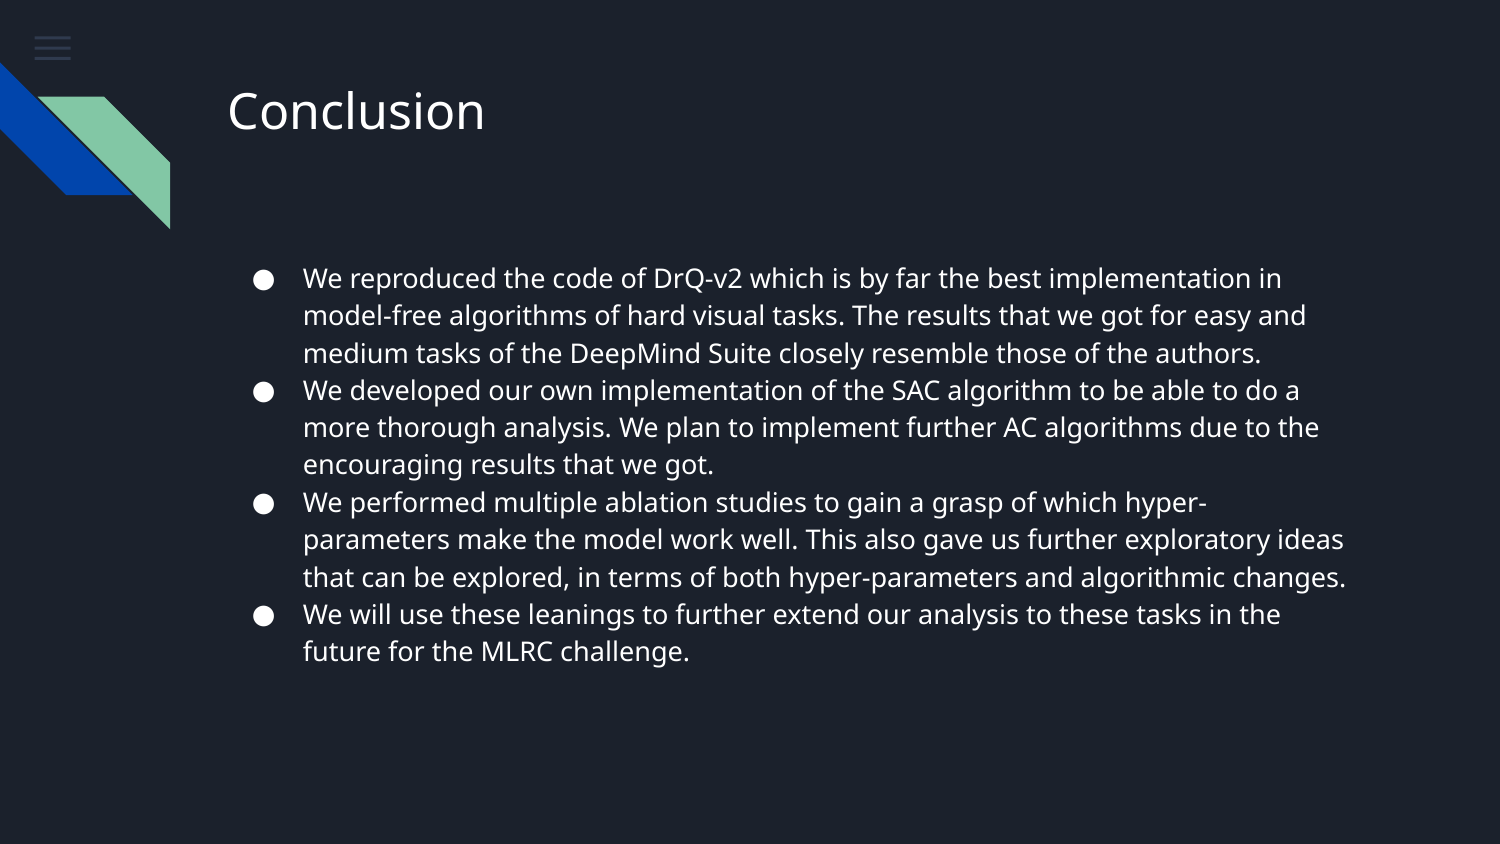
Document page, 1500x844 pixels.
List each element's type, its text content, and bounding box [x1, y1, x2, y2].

title Conclusion [212, 64, 1368, 215]
list We reproduced the code of DrQ-v2 which is by far the best implementation in model-free algorithms of hard visual tasks. The results that we got for easy and medium tasks of the DeepMind Suite closely resemble those of the authors. We developed our own implementation of the SAC algorithm to be able to do a more thorough analysis. We plan to implement further AC algorithms due to the encouraging results that we got. We performed multiple ablation studies to gain a grasp of which hyper-parameters make the model work well. This also gave us further exploratory ideas that can be explored, in terms of both hyper-parameters and algorithmic changes. We will use these leanings to further extend our analysis to these tasks in the future for the MLRC challenge. [212, 241, 1368, 700]
